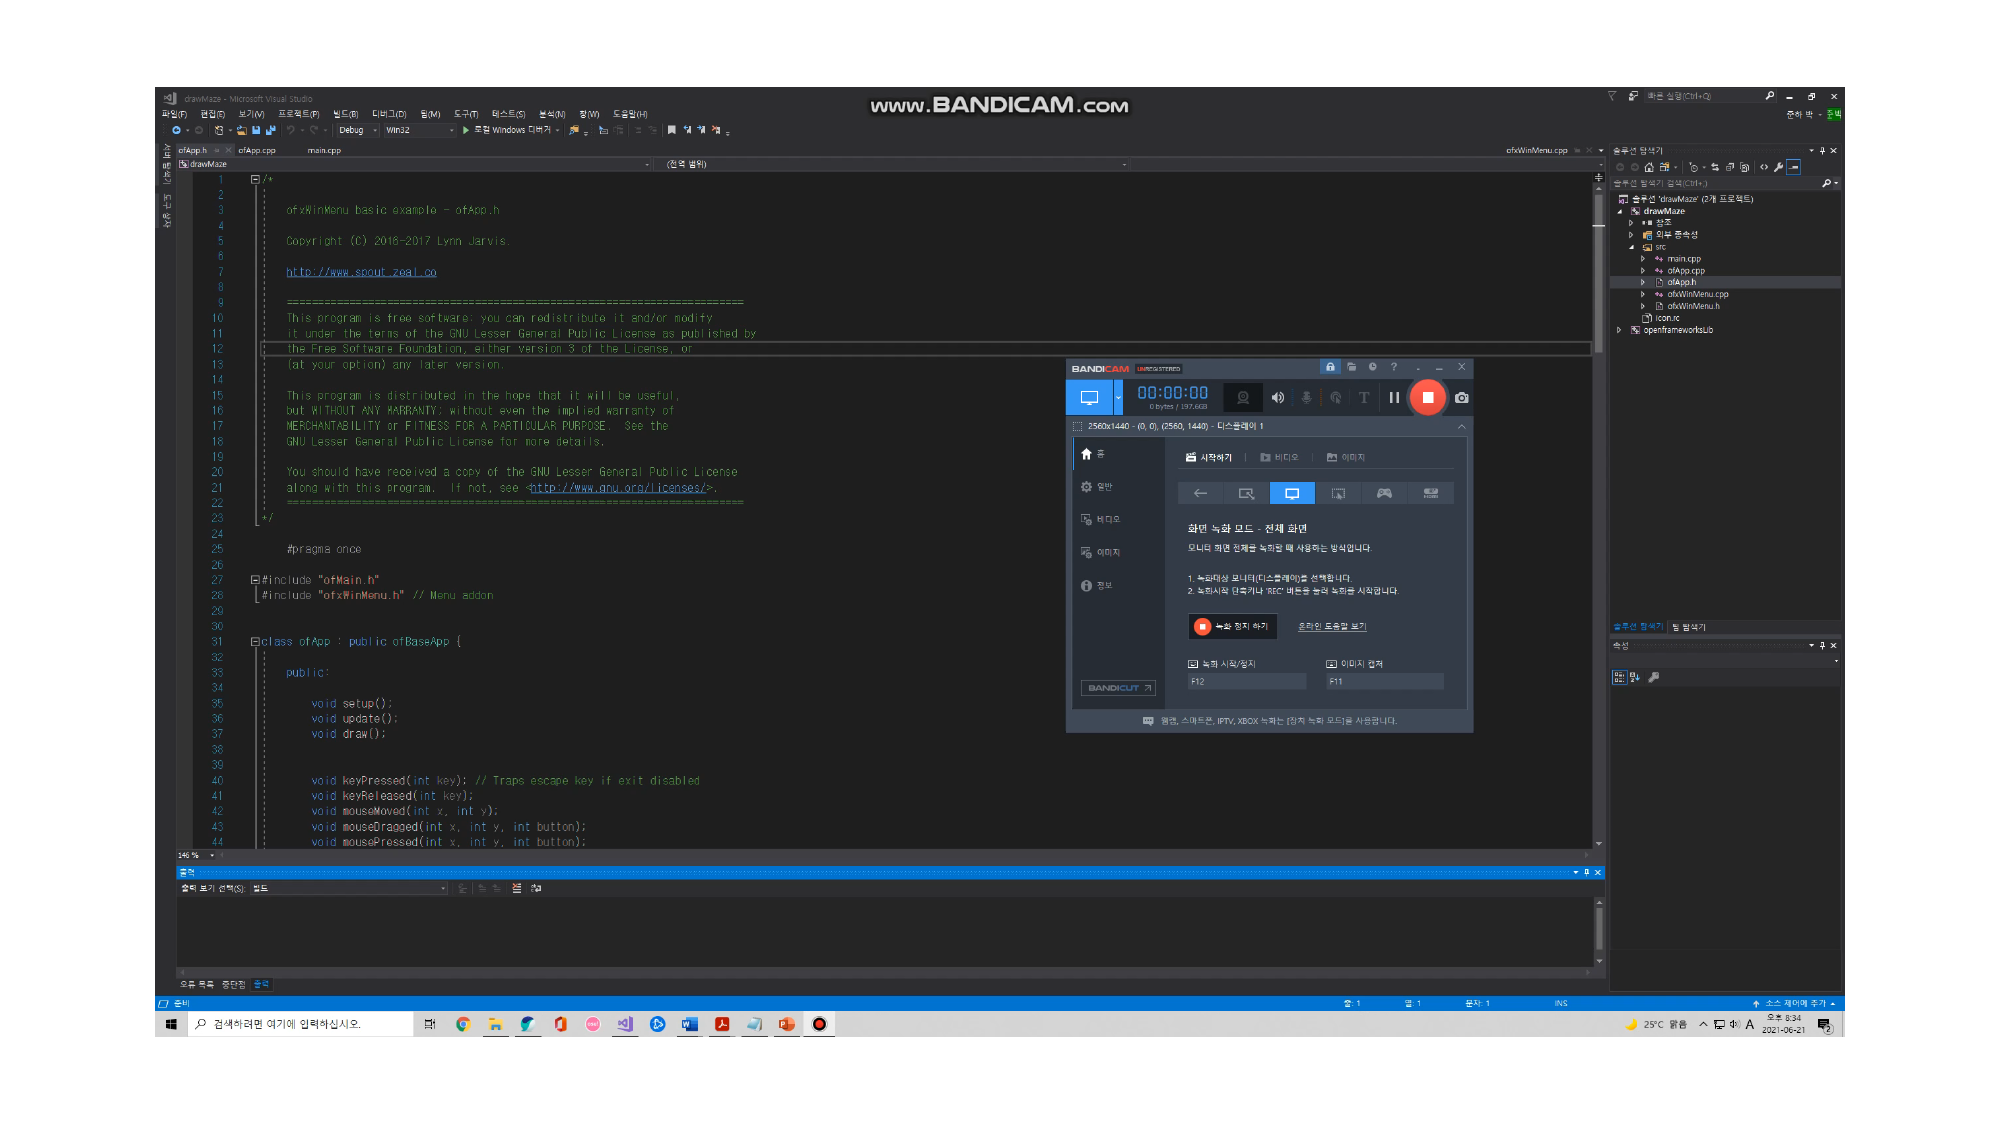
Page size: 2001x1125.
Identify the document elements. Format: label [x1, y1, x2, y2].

text_box [155, 87, 1845, 1038]
text_box [0, 0, 2000, 1125]
